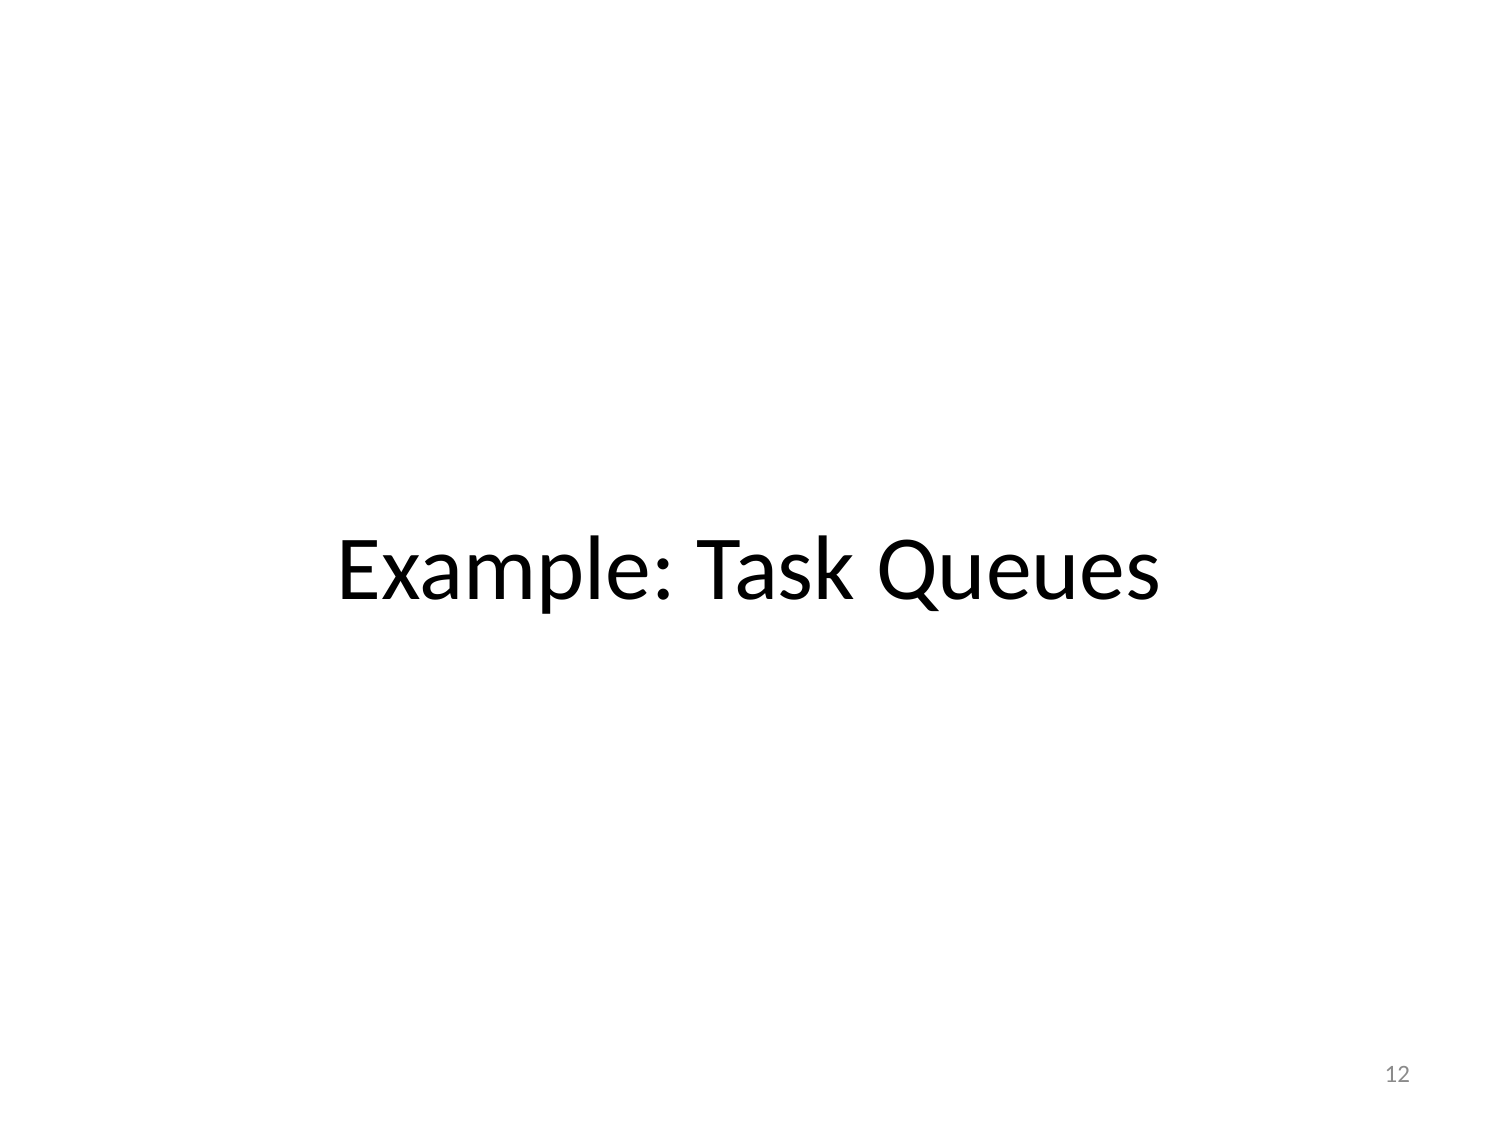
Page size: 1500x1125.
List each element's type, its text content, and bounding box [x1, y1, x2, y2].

slide_number 12 [1074, 1042, 1425, 1103]
title Example: Task Queues [112, 441, 1388, 683]
